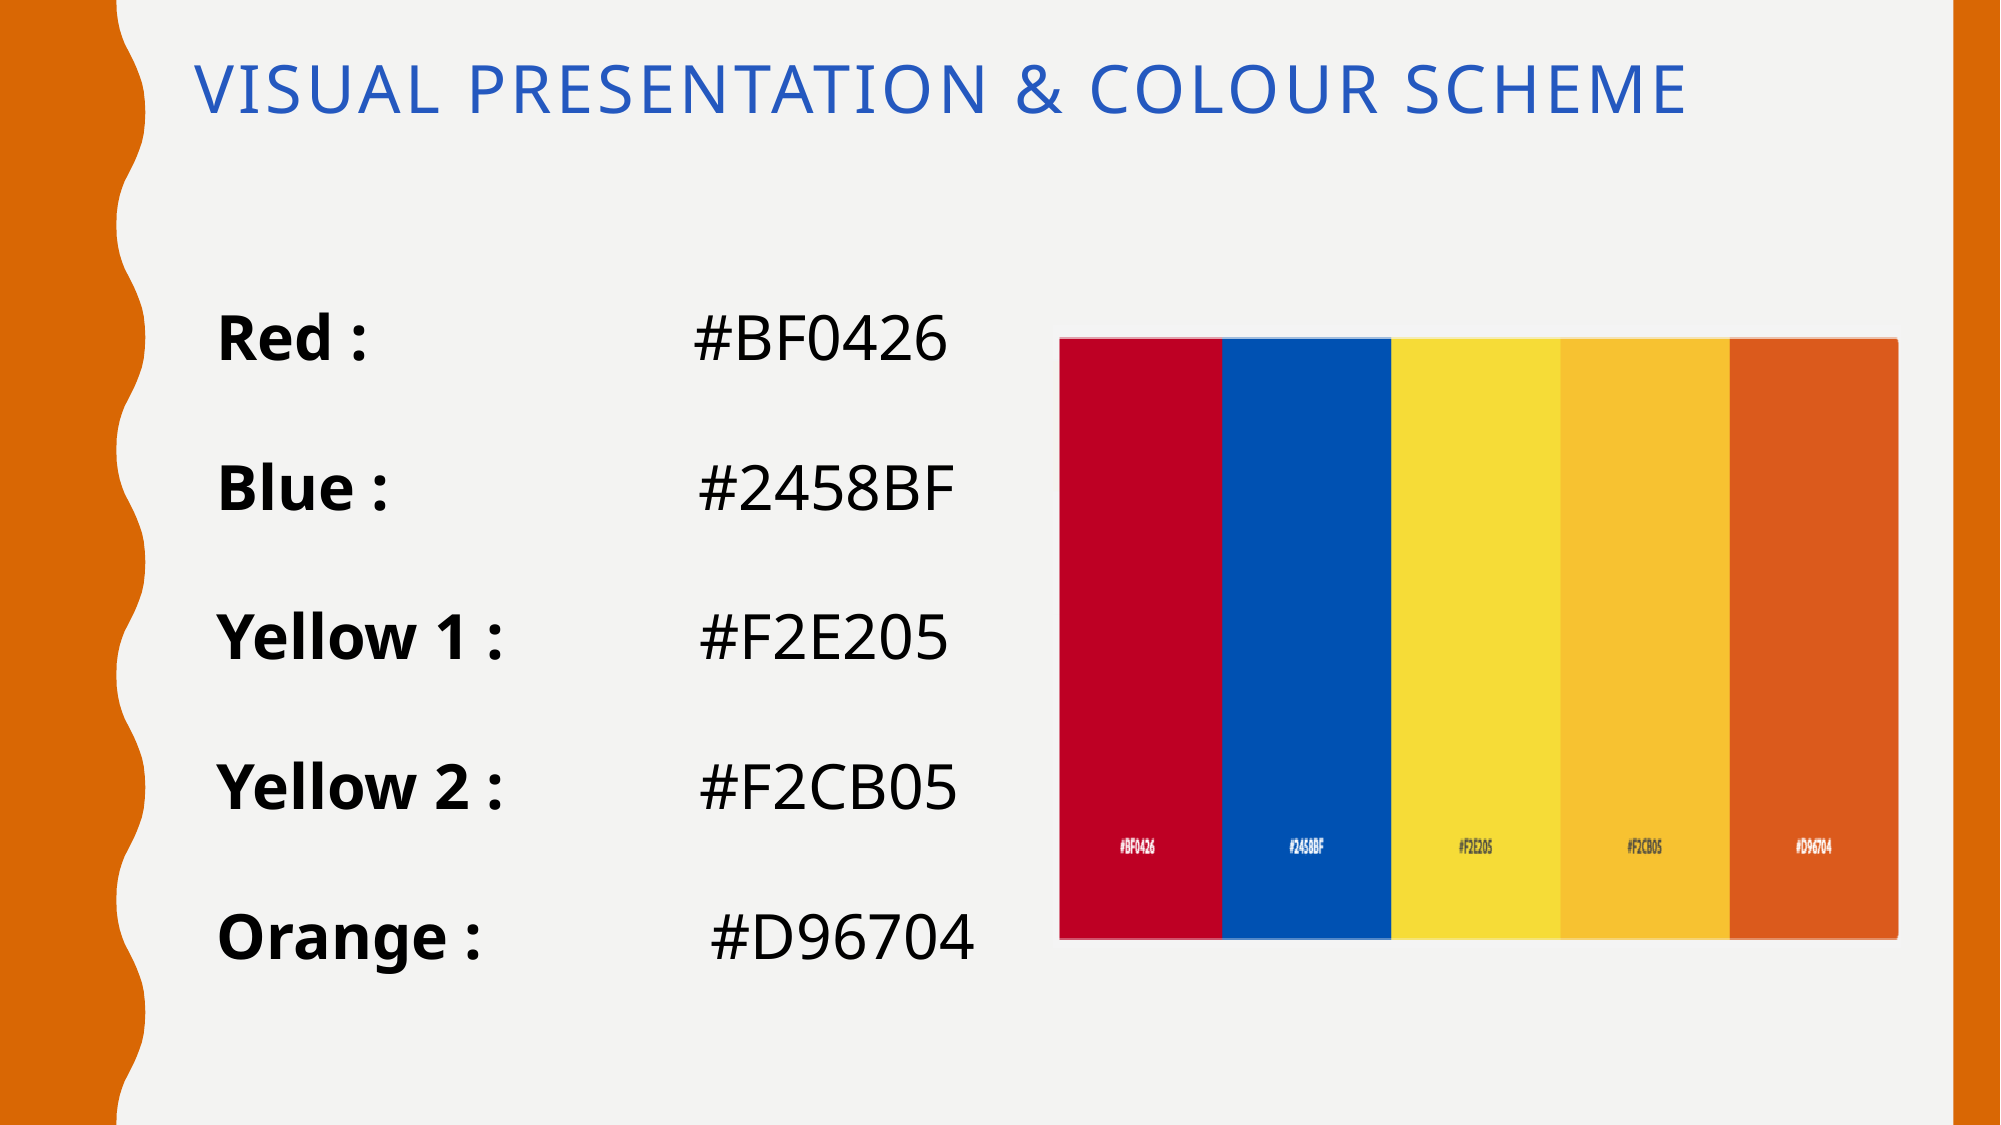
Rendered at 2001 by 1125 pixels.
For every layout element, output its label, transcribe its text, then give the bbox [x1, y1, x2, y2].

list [1053, 325, 1901, 948]
text_box Red : #BF0426 Blue : #2458BF Yellow 1 : #F2E205 Yellow 2 : #F2CB05 Orange : #D96704 [201, 290, 1012, 980]
title visual presentation & colour scheme [179, 47, 1927, 169]
